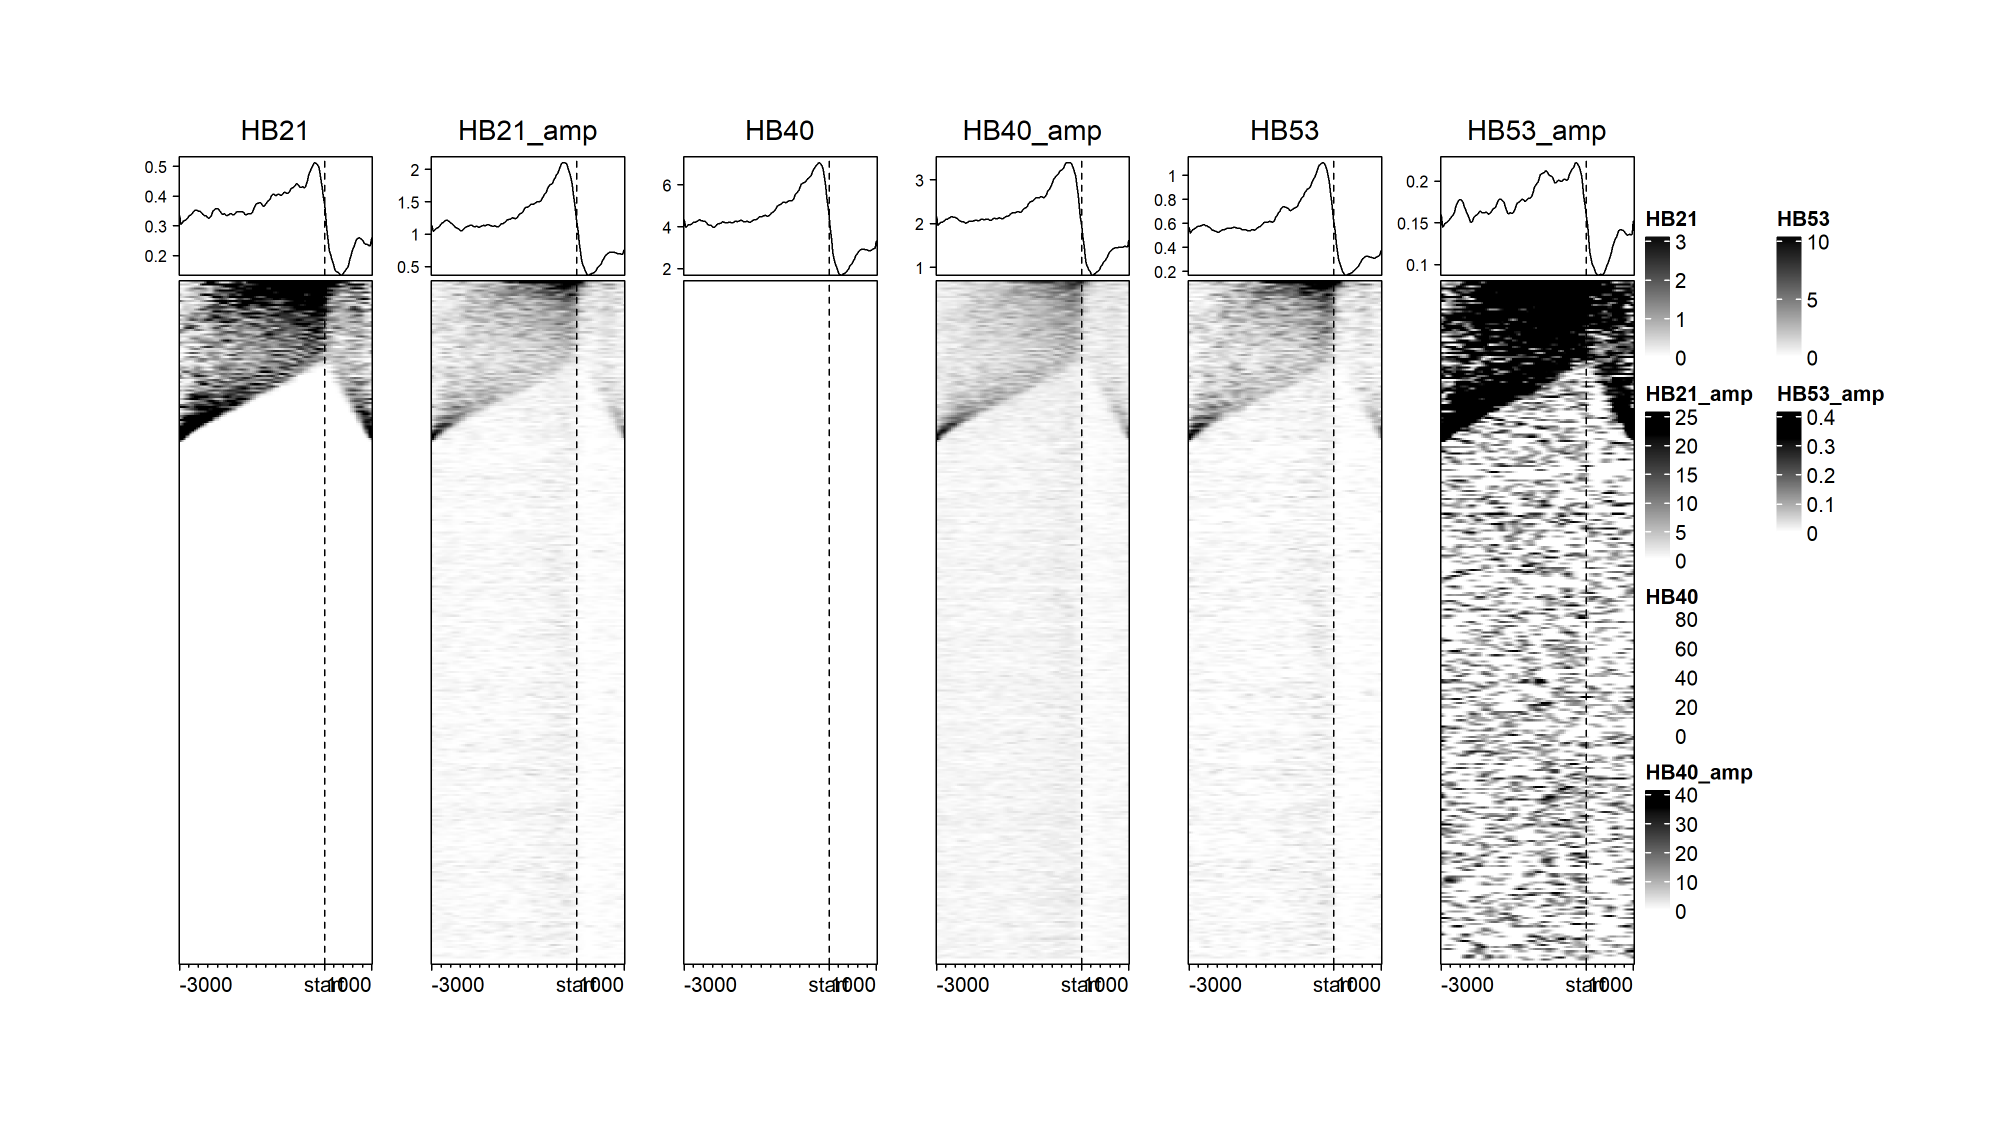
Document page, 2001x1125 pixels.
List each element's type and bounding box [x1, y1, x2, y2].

picture [114, 119, 1886, 1006]
